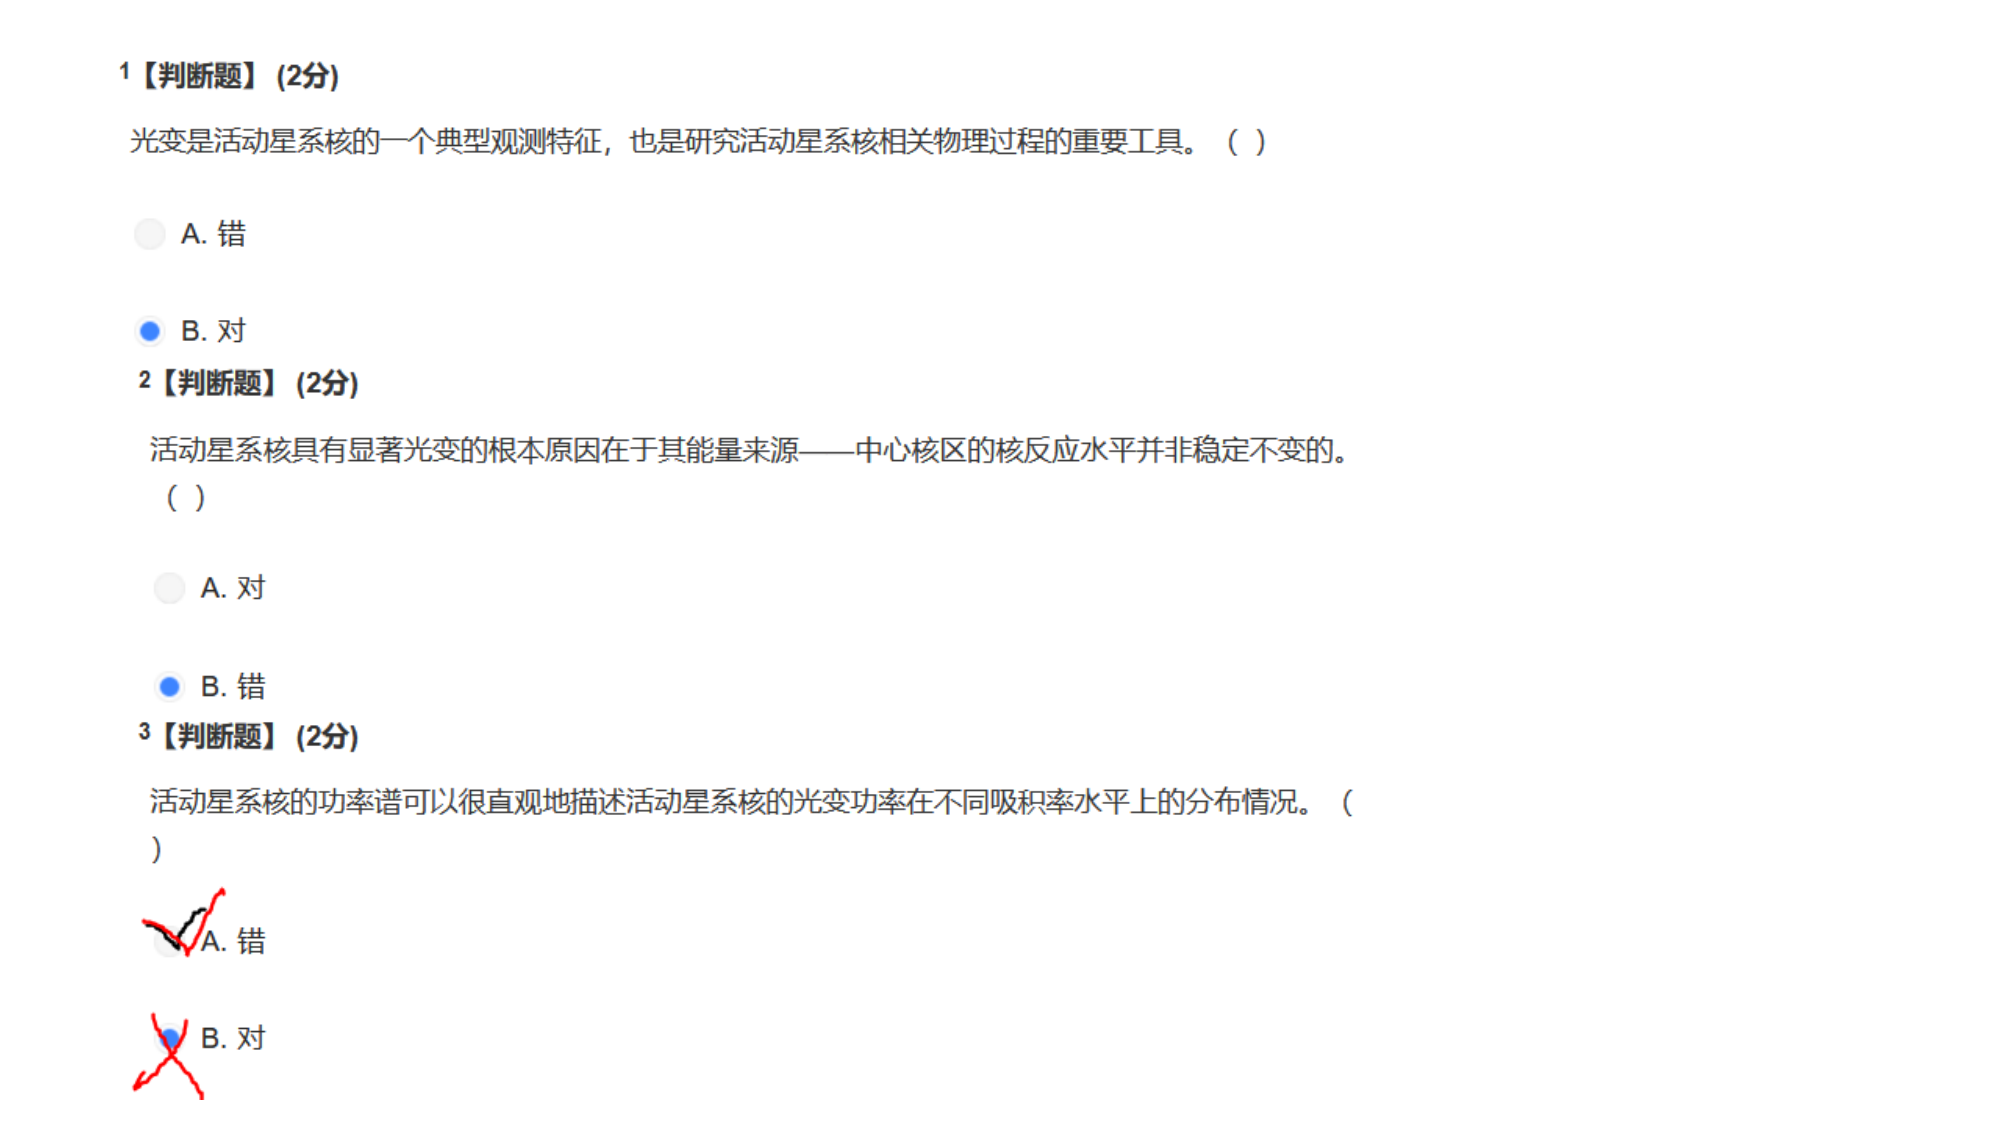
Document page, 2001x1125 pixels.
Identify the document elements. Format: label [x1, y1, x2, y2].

picture [97, 40, 1361, 709]
picture [123, 710, 1361, 1100]
